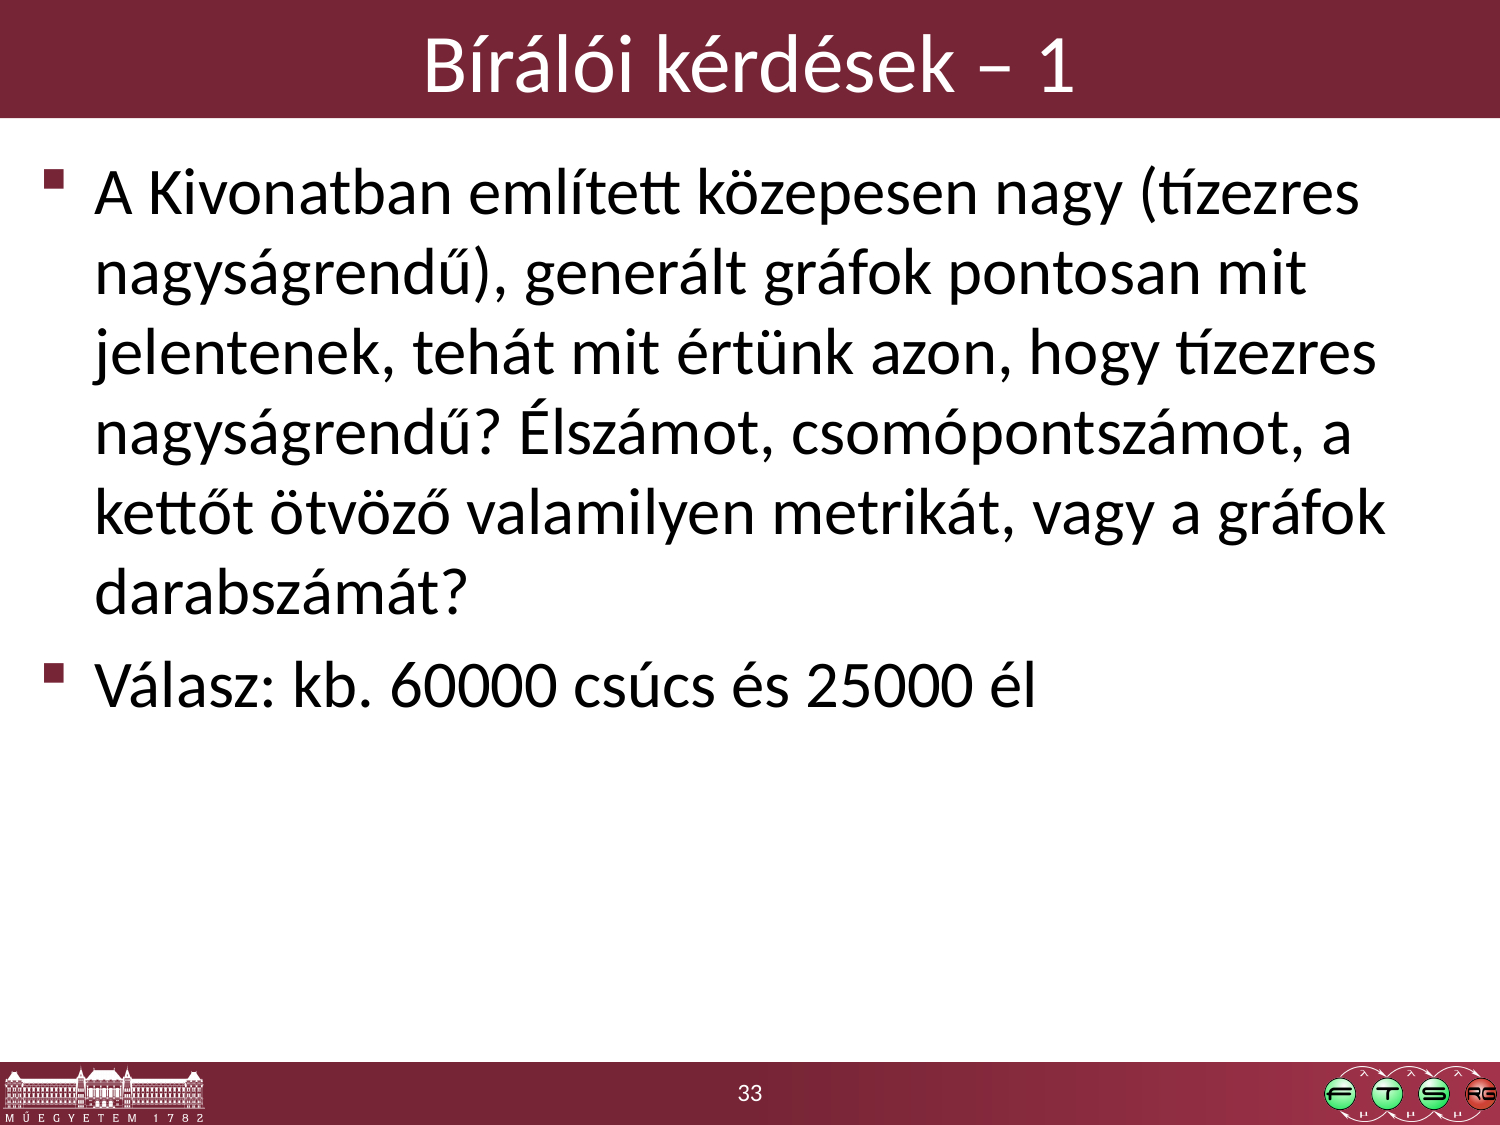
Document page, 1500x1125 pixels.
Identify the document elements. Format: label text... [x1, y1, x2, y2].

picture [1324, 1066, 1497, 1122]
list A Kivonatban említett közepesen nagy (tízezres nagyságrendű), generált gráfok pontosan mit jelentenek, tehát mit értünk azon, hogy tízezres nagyságrendű? Élszámot, csomópontszámot, a kettőt ötvöző valamilyen metrikát, vagy a gráfok darabszámát? Válasz: kb. 60000 csúcs és 25000 él [23, 140, 1477, 1048]
title Bírálói kérdések – 1 [0, 0, 1500, 119]
picture [3, 1064, 205, 1122]
slide_number 33 [581, 1061, 919, 1122]
